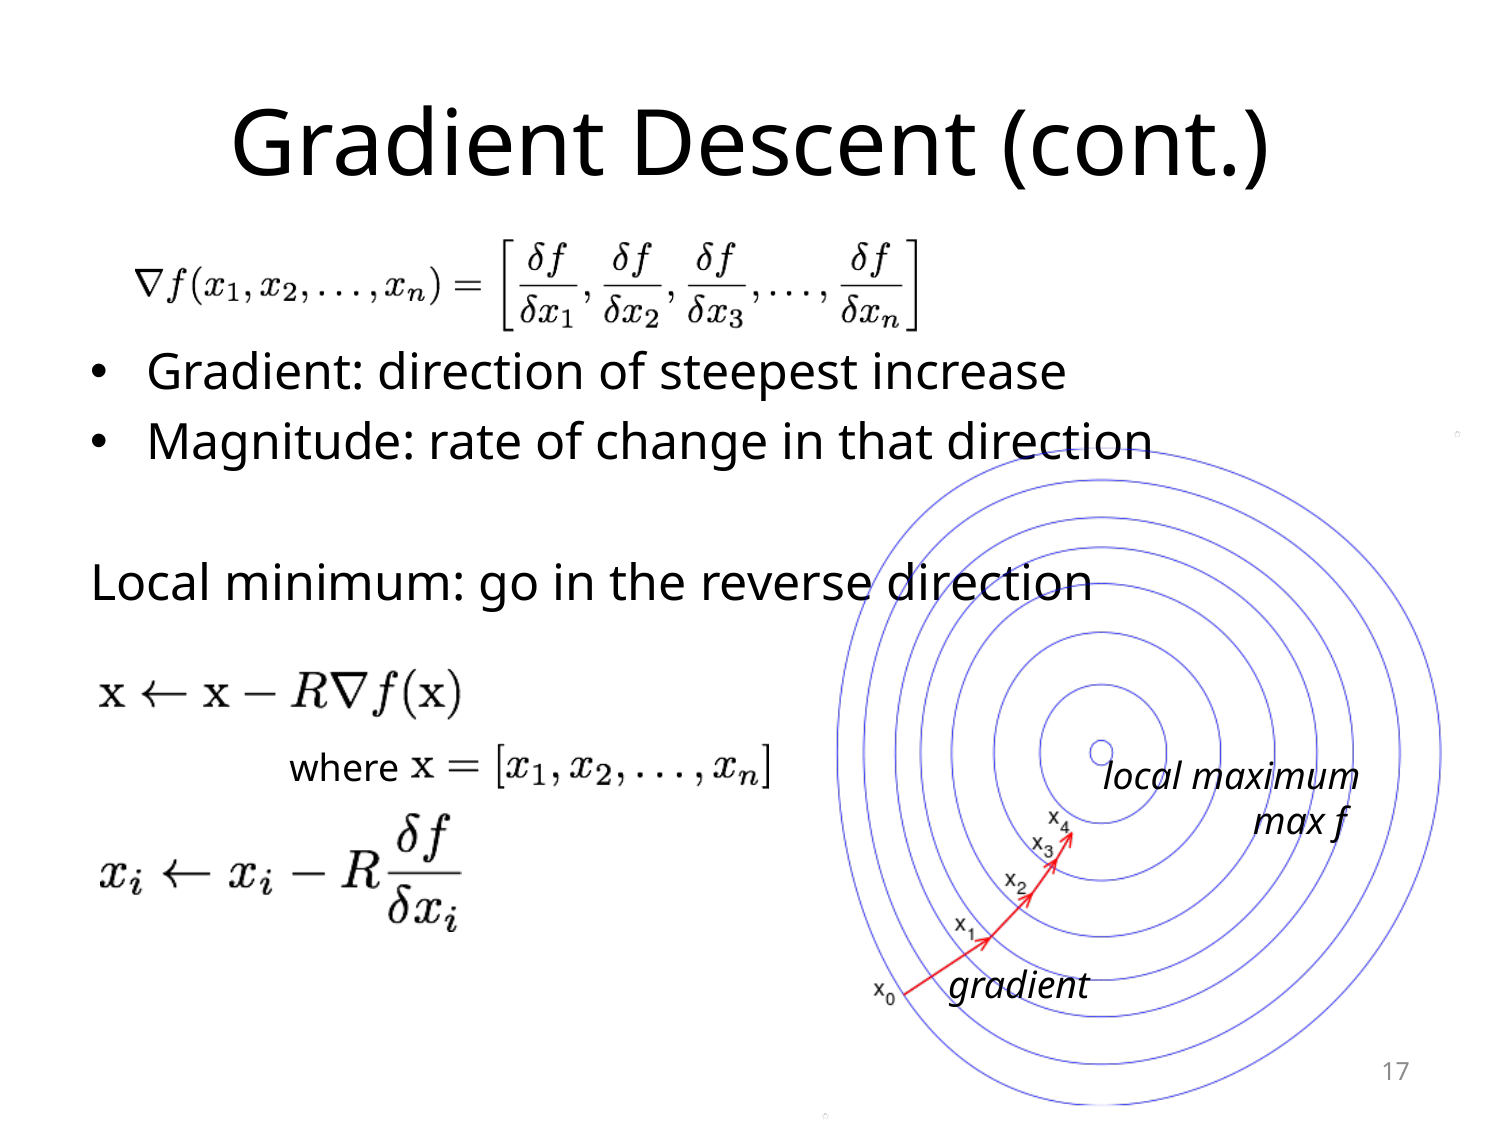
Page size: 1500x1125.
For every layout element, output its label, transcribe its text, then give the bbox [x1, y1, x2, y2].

text_box where [274, 736, 415, 796]
picture [135, 238, 918, 334]
list Gradient: direction of steepest increase Magnitude: rate of change in that direction Local minimum: go in the reverse direction [75, 262, 1425, 1005]
picture [795, 403, 1489, 1125]
picture [410, 743, 770, 790]
title Gradient Descent (cont.) [75, 45, 1425, 233]
picture [100, 812, 462, 932]
picture [99, 668, 462, 721]
